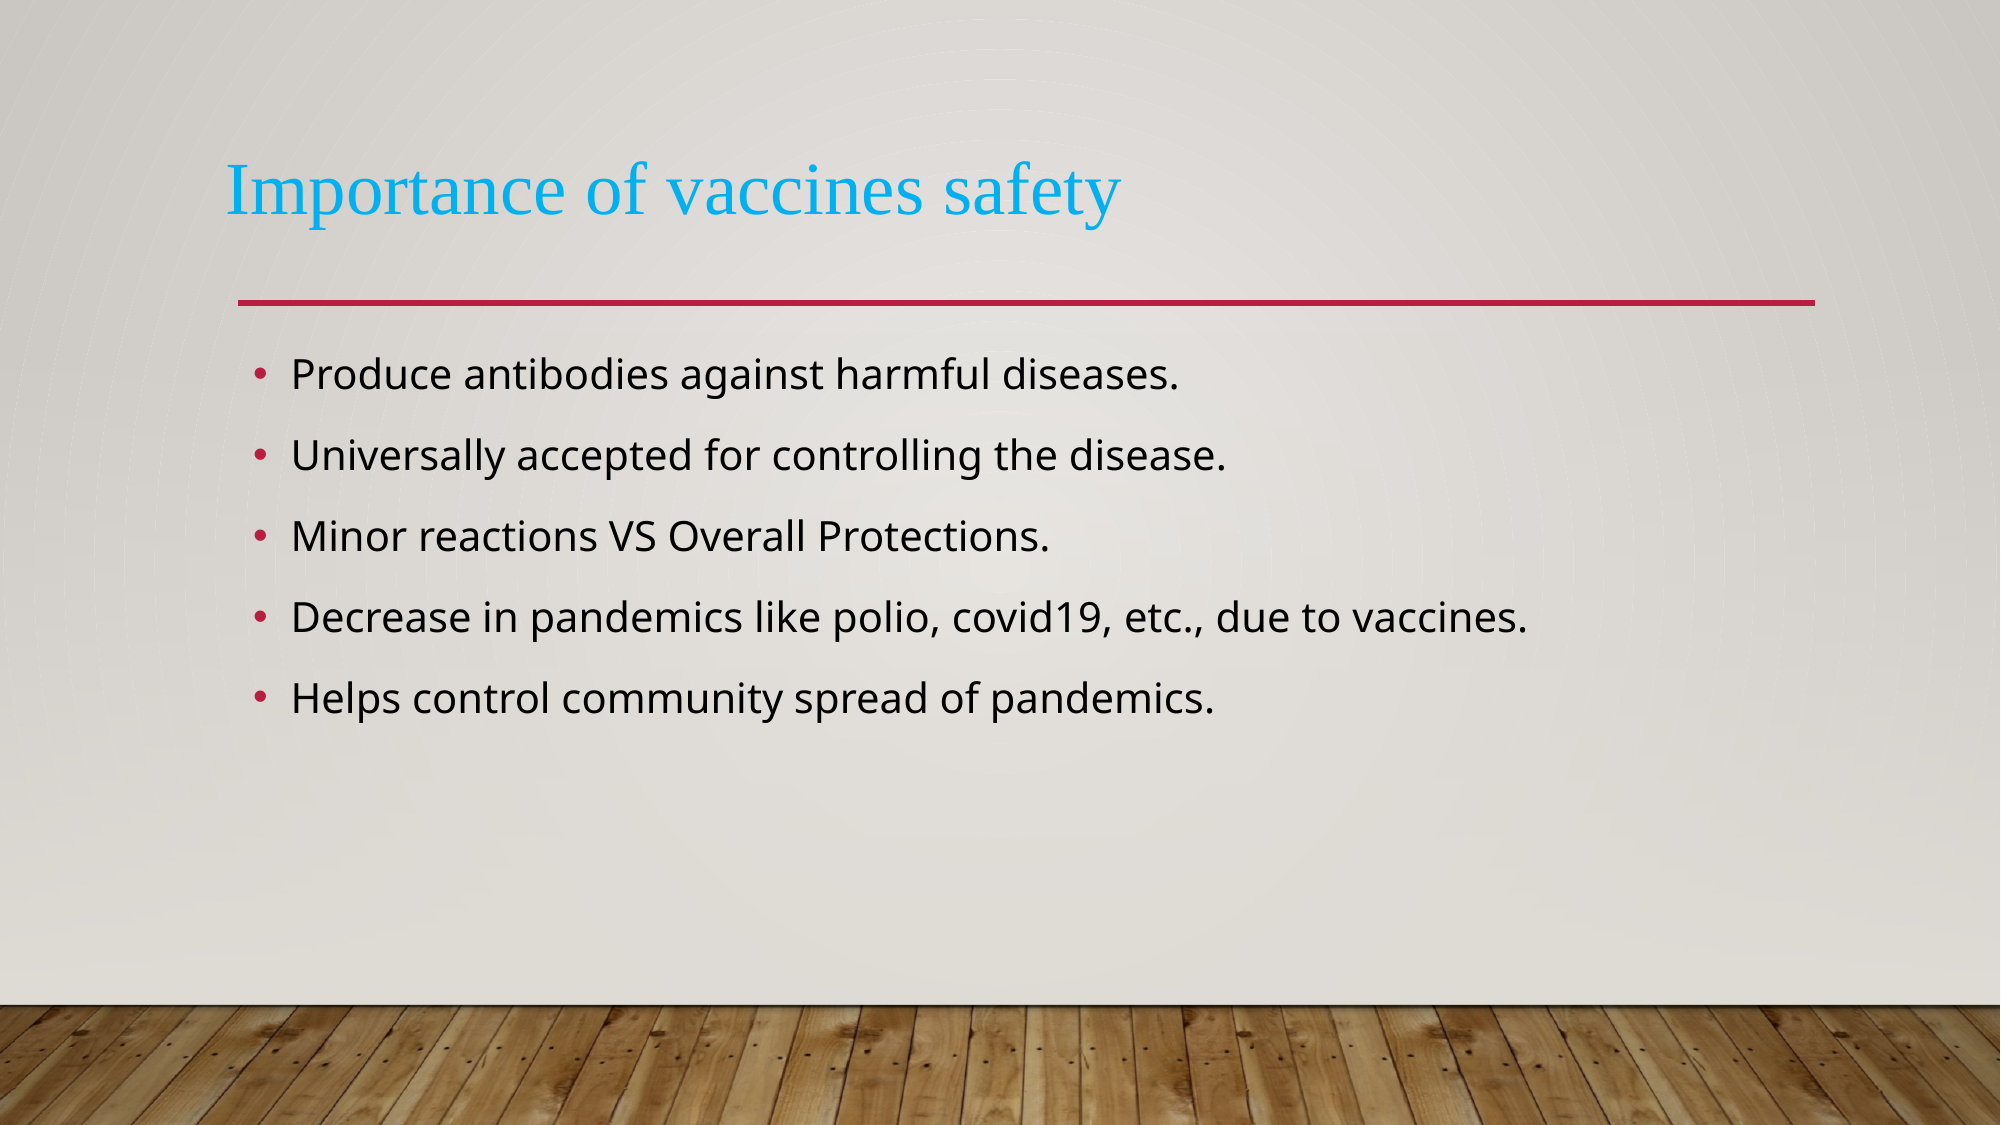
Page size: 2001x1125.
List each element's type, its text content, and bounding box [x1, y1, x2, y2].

picture [0, 1005, 2000, 1125]
title Importance of vaccines safety [191, 142, 1768, 315]
list Produce antibodies against harmful diseases. Universally accepted for controlling the disease. Minor reactions VS Overall Protections. Decrease in pandemics like polio, covid19, etc., due to vaccines. Helps control community spread of pandemics. [238, 330, 1814, 897]
